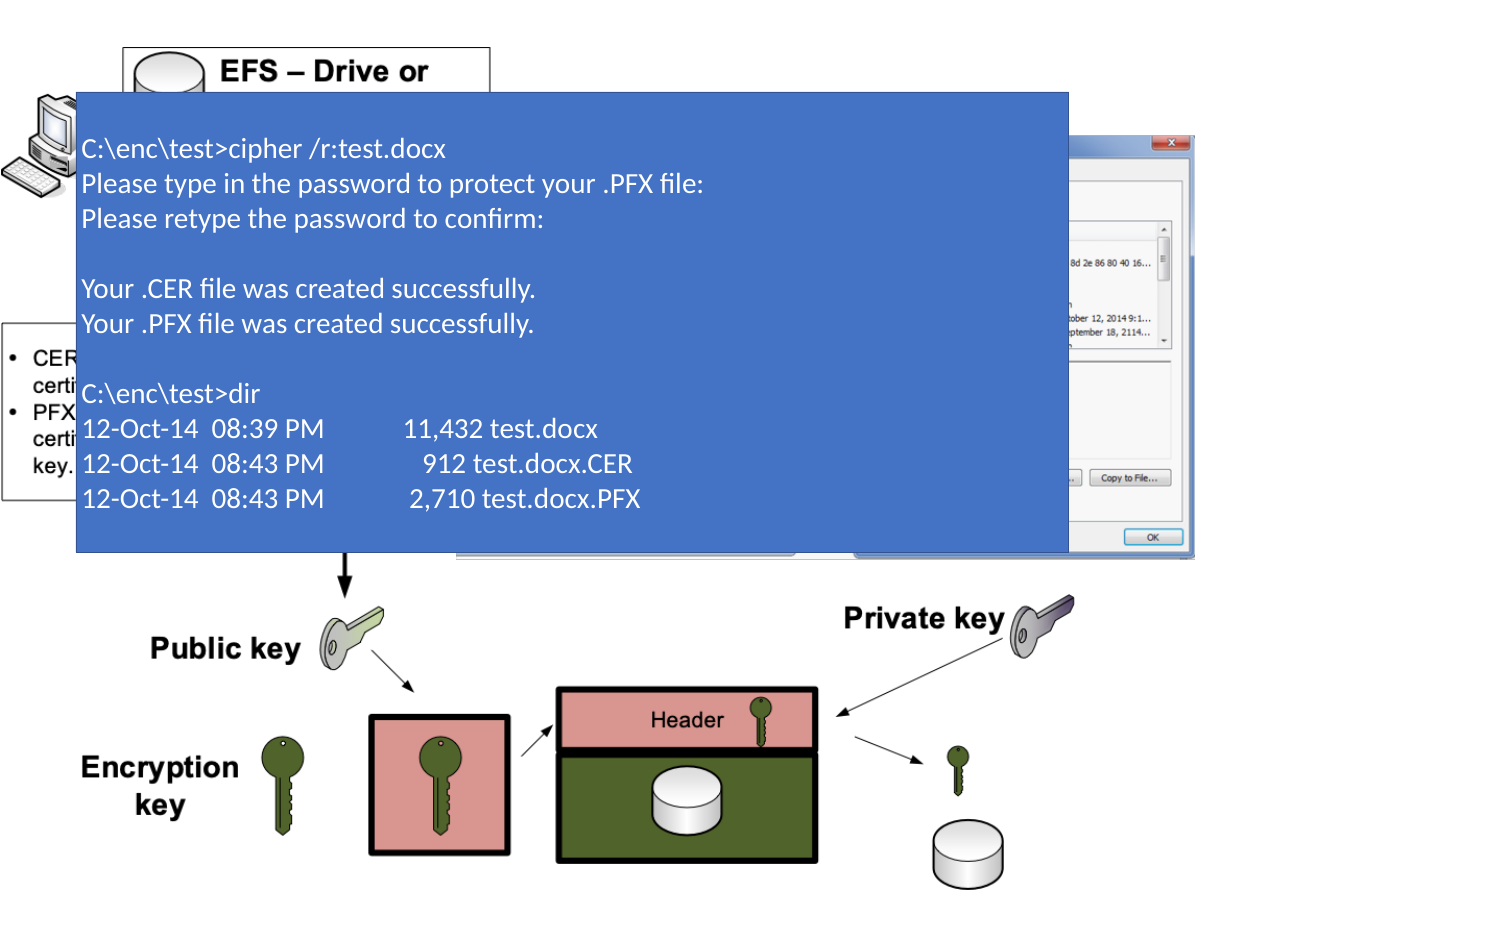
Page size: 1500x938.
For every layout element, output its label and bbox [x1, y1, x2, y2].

picture [0, 46, 1196, 891]
text_box [75, 91, 1069, 553]
